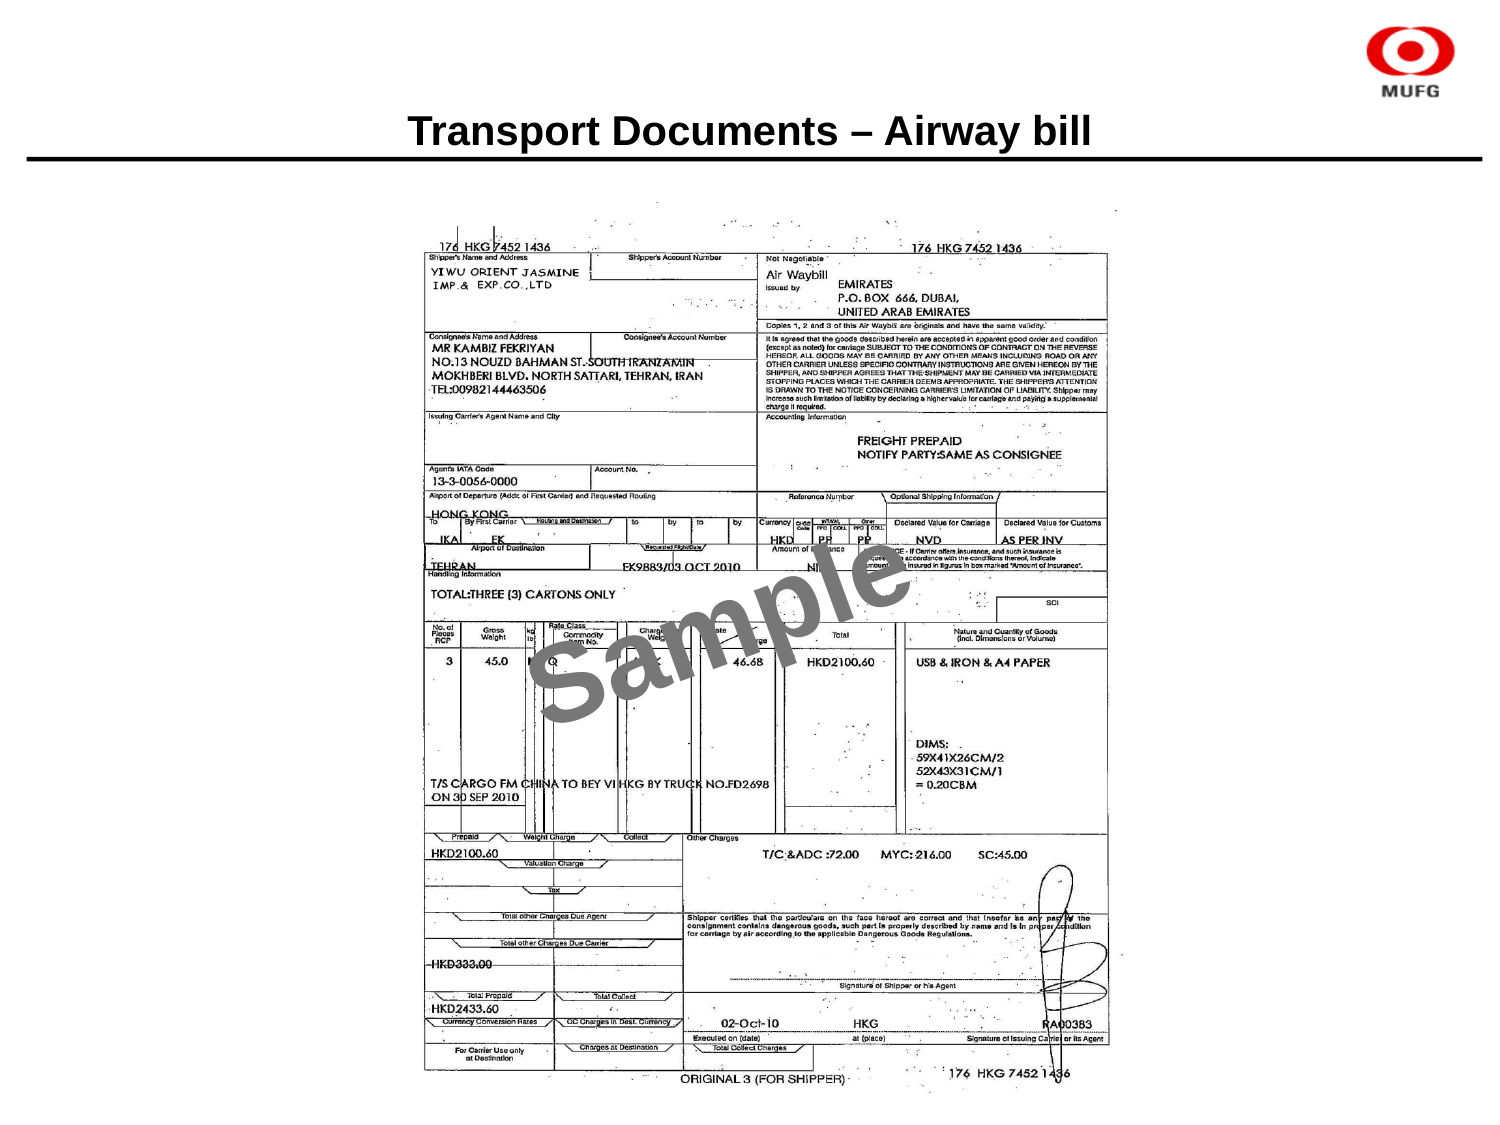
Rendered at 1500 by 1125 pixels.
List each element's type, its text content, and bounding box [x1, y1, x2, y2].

picture [352, 162, 1148, 1125]
title Transport Documents – Airway bill [112, 0, 1388, 154]
picture [1388, 17, 1466, 106]
